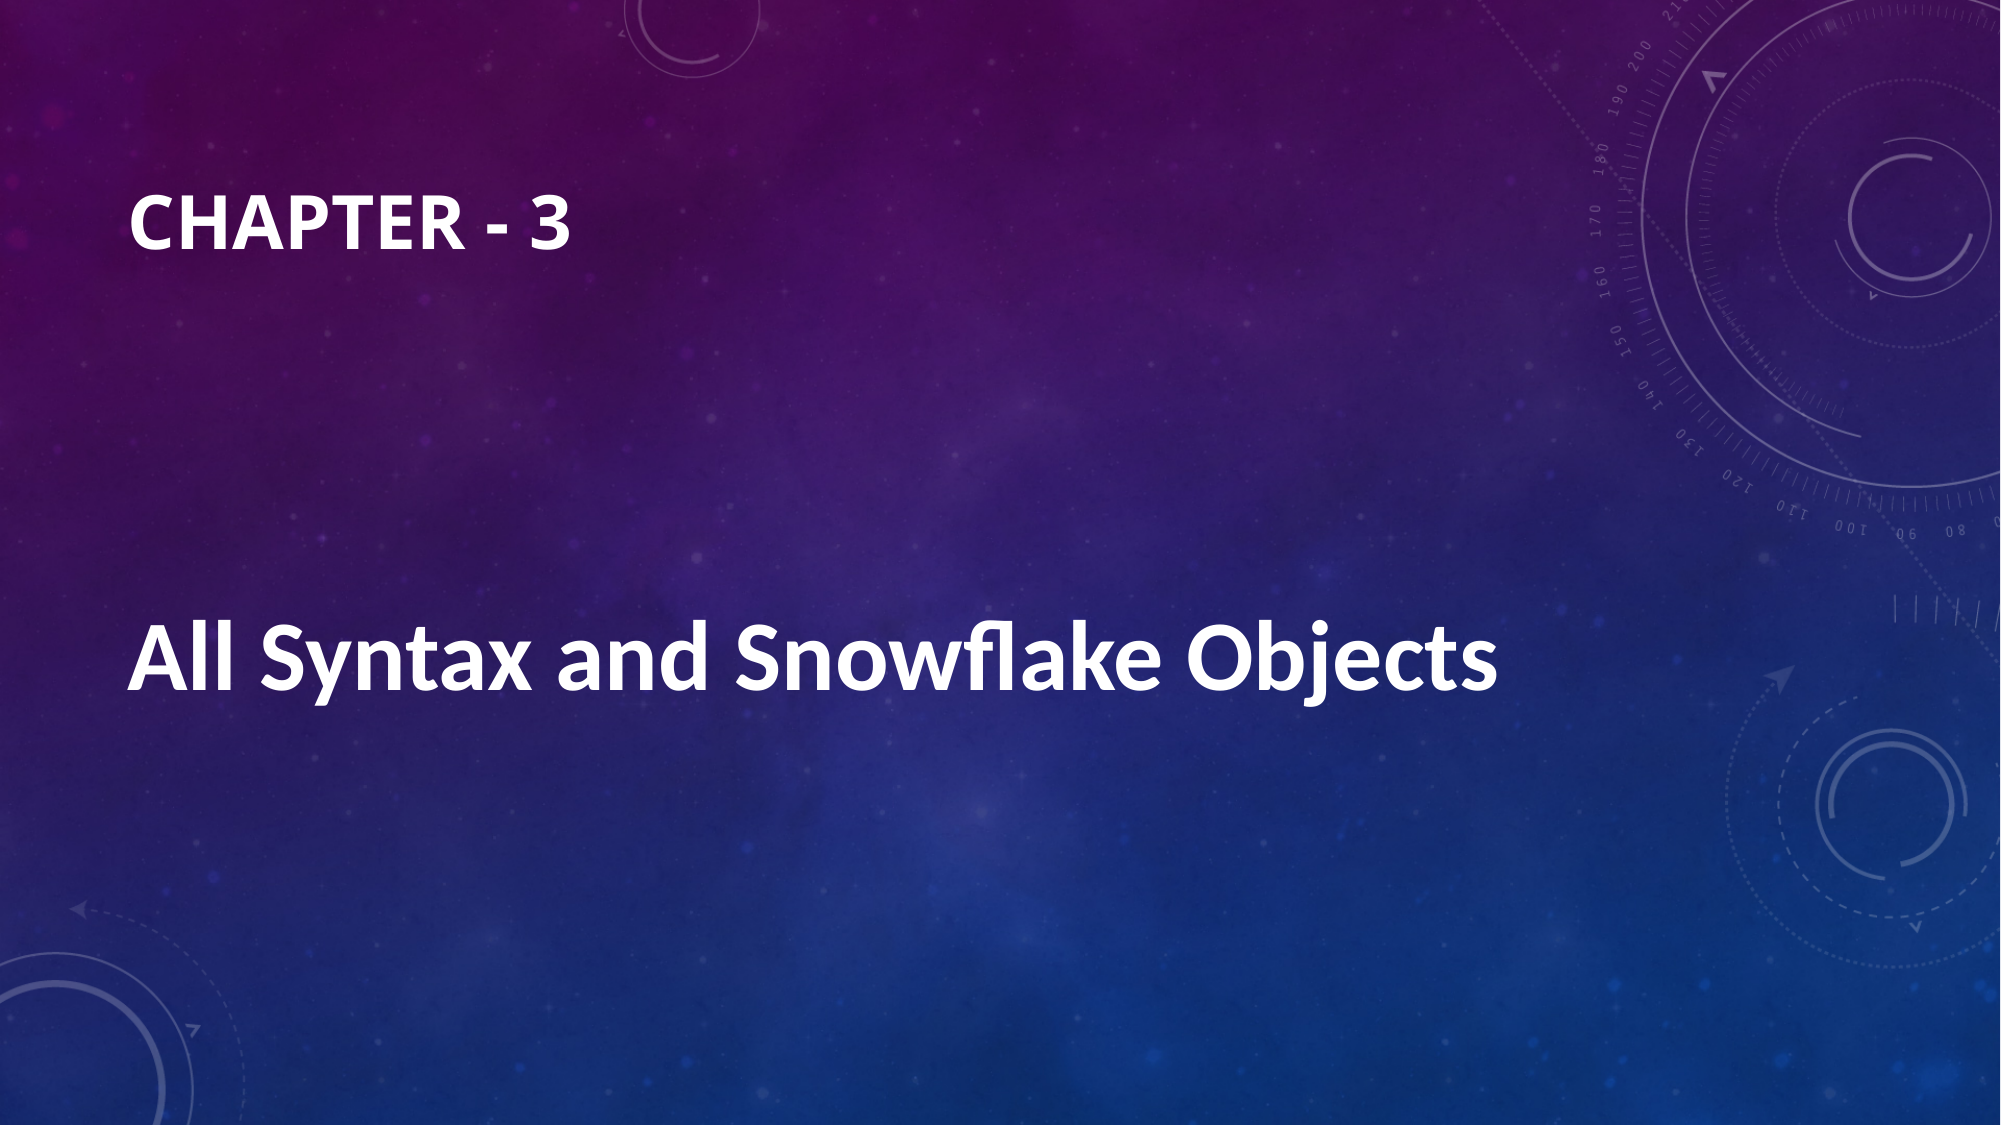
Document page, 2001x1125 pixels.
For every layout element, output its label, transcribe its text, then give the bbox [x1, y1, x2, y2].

list All Syntax and Snowflake Objects [112, 351, 1775, 950]
title Chapter - 3 [112, 99, 1775, 339]
picture [0, 0, 2001, 1125]
